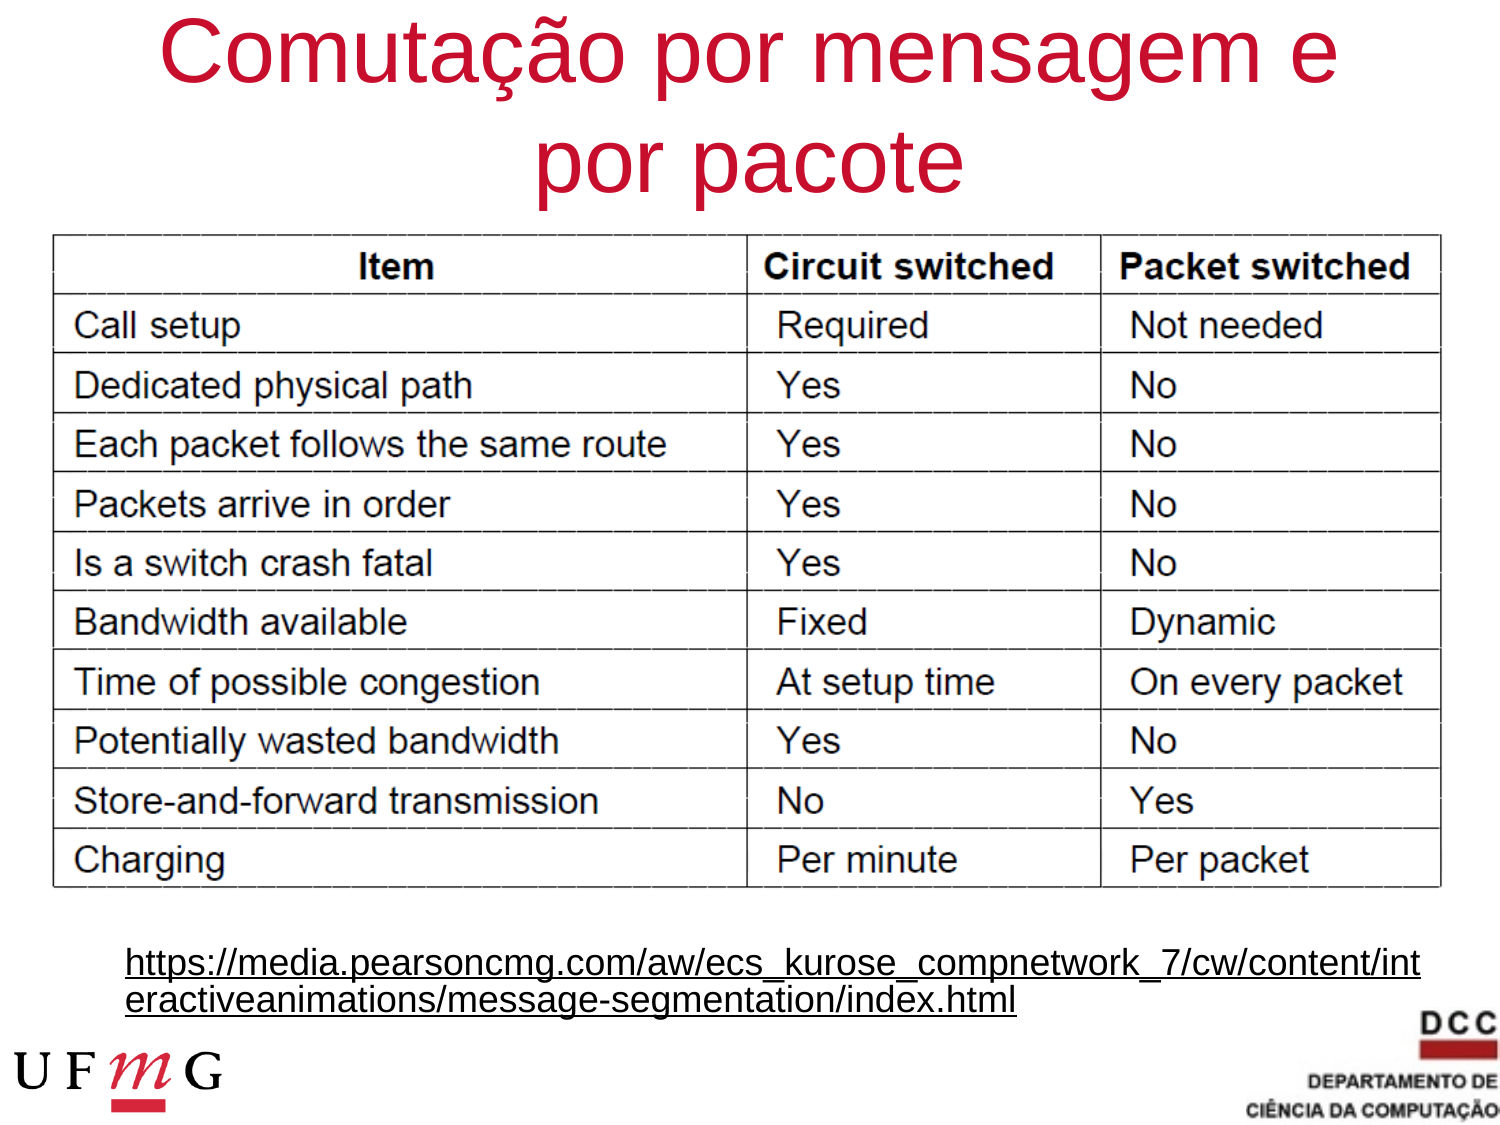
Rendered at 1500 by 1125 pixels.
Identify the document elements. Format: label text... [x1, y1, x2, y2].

title Comutação por mensagem e por pacote [75, 7, 1425, 195]
text_box https://media.pearsoncmg.com/aw/ecs_kurose_compnetwork_7/cw/content/interactiveanimations/message-segmentation/index.html [109, 930, 1454, 1035]
picture [1246, 1007, 1500, 1125]
picture [5, 1034, 231, 1123]
picture [46, 229, 1454, 896]
